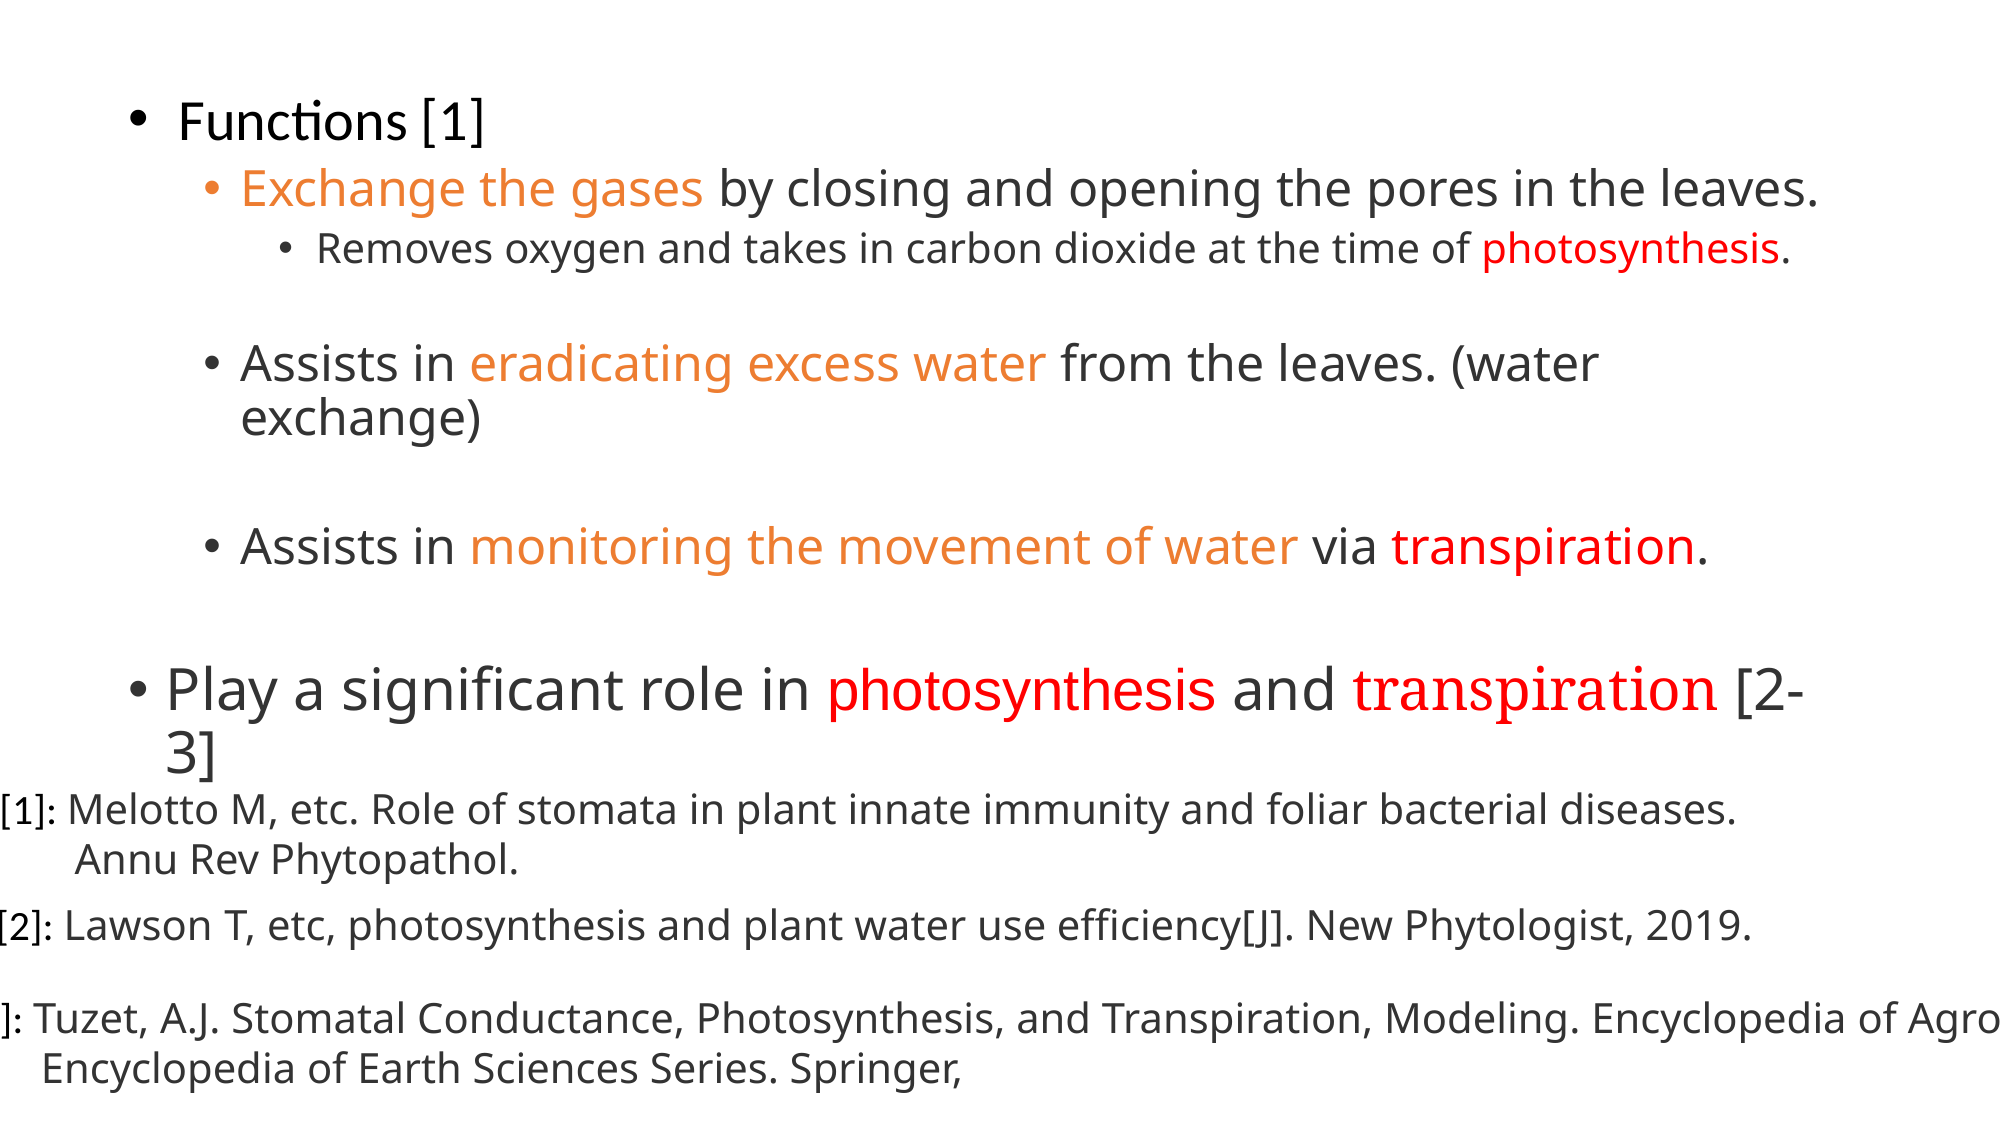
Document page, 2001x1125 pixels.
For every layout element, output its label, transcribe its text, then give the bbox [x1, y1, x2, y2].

list Functions [1] Exchange the gases by closing and opening the pores in the leaves. Removes oxygen and takes in carbon dioxide at the time of photosynthesis. Assists in eradicating excess water from the leaves. (water exchange) Assists in monitoring the movement of water via transpiration. Play a significant role in photosynthesis and transpiration [2-3] [113, 82, 1839, 984]
text_box [3]: Tuzet, A.J. Stomatal Conductance, Photosynthesis, and Transpiration, Modeling. Encyclopedia of Agrophysics. Encyclopedia of Earth Sciences Series. Springer, [0, 984, 2000, 1100]
text_box [2]: Lawson T, etc, photosynthesis and plant water use efficiency[J]. New Phytologist, 2019. [0, 891, 1769, 956]
text_box [1]: Melotto M, etc. Role of stomata in plant innate immunity and foliar bacterial diseases. Annu Rev Phytopathol. [0, 775, 1764, 890]
